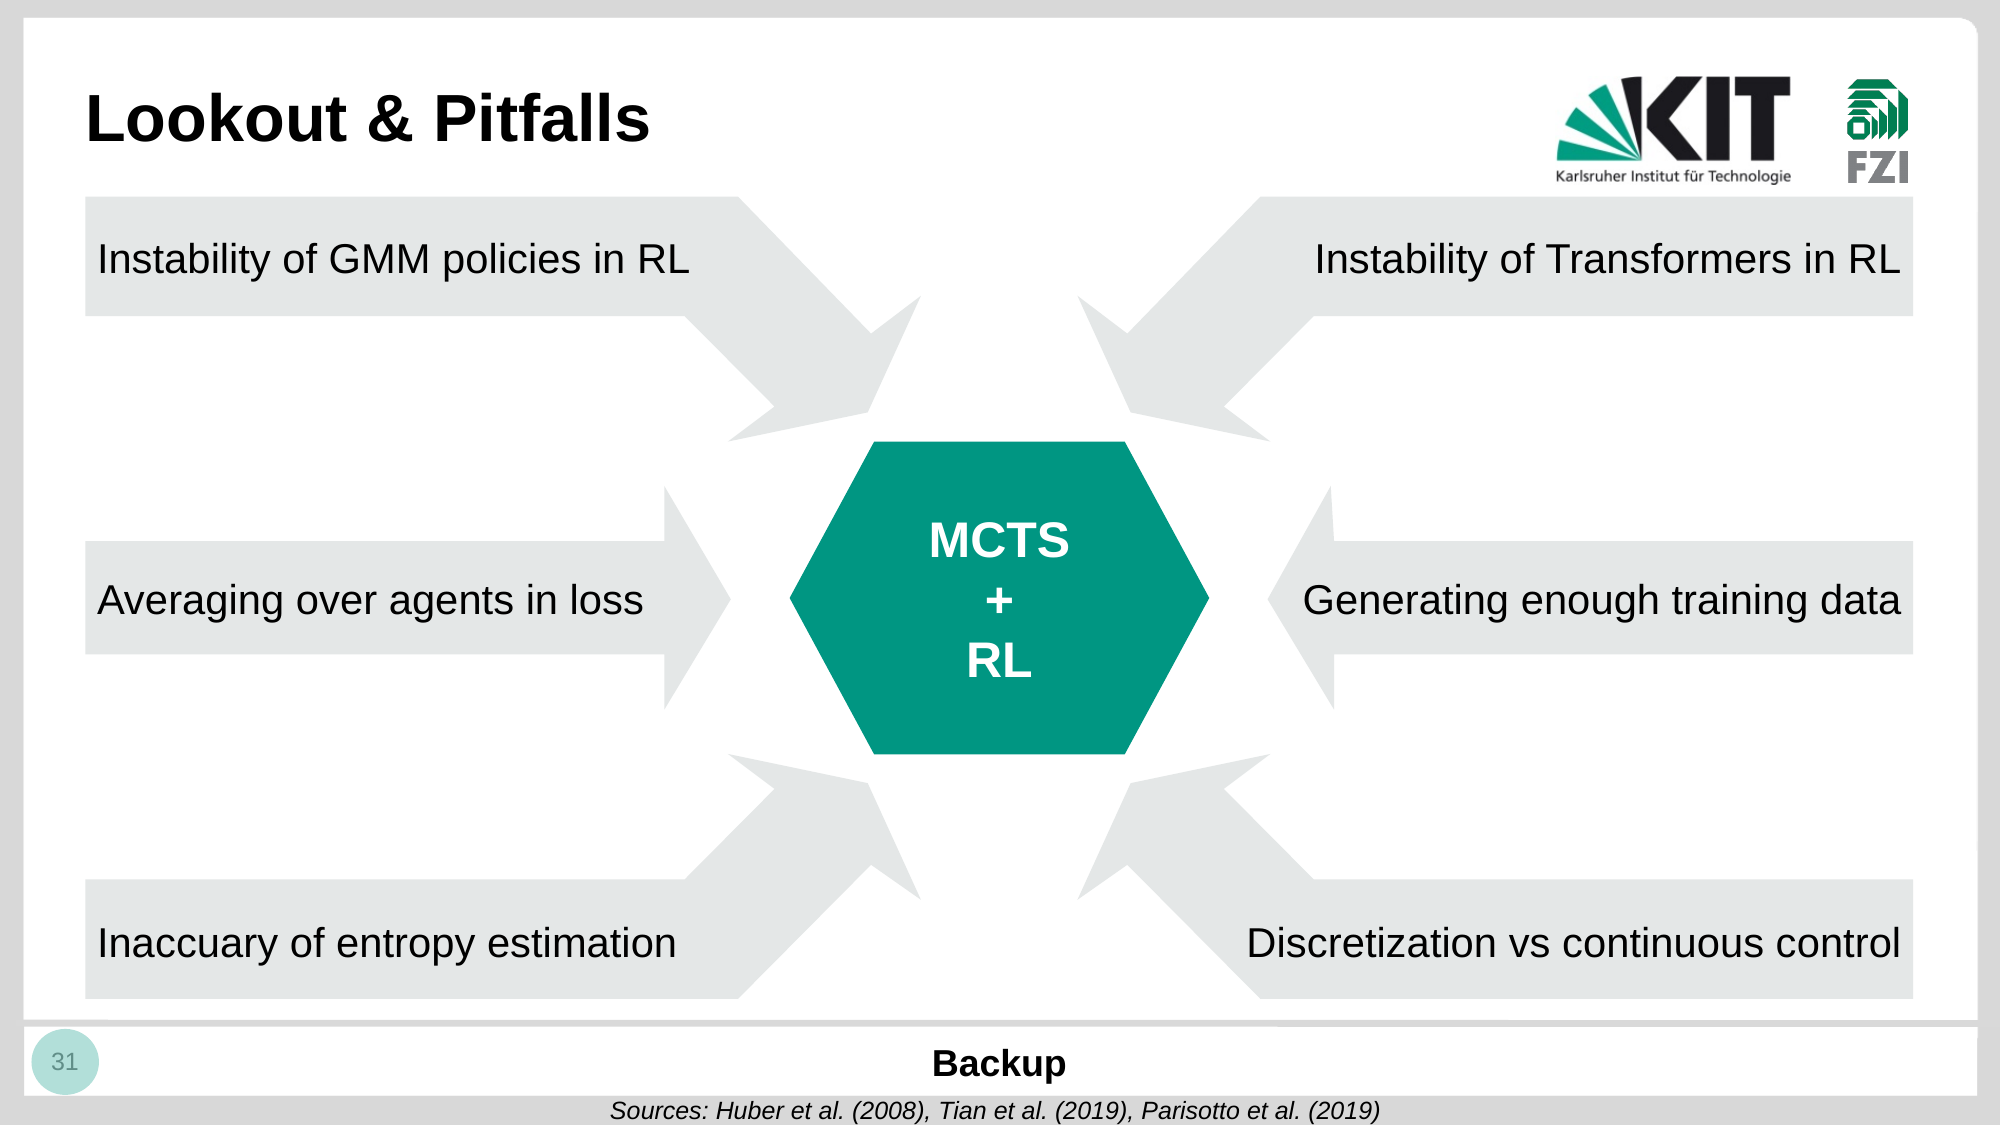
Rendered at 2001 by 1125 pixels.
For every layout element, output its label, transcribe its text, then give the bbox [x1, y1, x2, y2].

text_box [1267, 485, 1914, 711]
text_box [85, 485, 732, 711]
text_box MCTS + RL [789, 441, 1210, 755]
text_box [1077, 753, 1914, 1000]
picture [99, 1027, 2000, 1125]
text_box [85, 196, 922, 443]
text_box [1077, 196, 1914, 443]
title Lookout & Pitfalls [85, 62, 1400, 156]
picture [0, 0, 2000, 1125]
text_box Backup [850, 1030, 1149, 1094]
text_box Sources: Huber et al. (2008), Tian et al. (2019), Parisotto et al. (2019) [7, 1087, 1993, 1125]
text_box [85, 753, 922, 1000]
slide_number 31 [31, 1026, 99, 1095]
